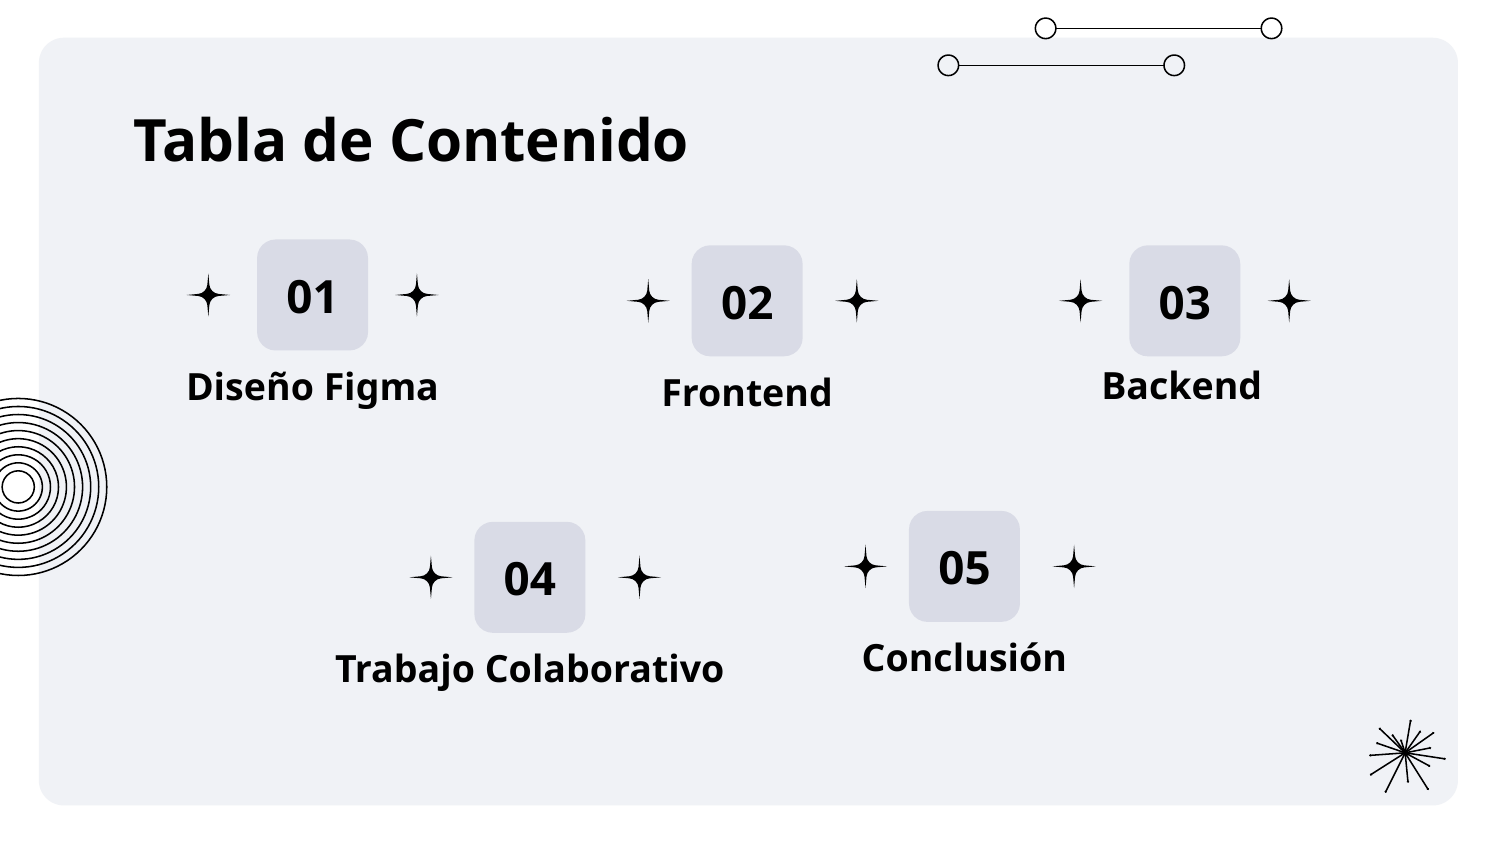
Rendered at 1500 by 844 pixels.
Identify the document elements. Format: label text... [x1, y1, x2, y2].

title 04 [483, 555, 577, 599]
text_box [409, 555, 453, 599]
text_box [1058, 279, 1103, 323]
text_box [474, 521, 586, 630]
text_box [257, 239, 369, 347]
title 03 [1138, 279, 1232, 323]
text_box [1052, 544, 1096, 589]
text_box [186, 273, 231, 317]
title 01 [266, 273, 360, 317]
subtitle Trabajo Colaborativo [312, 630, 748, 703]
text_box [617, 555, 662, 599]
text_box [395, 273, 439, 317]
text_box Conclusión [747, 619, 1182, 692]
text_box [908, 510, 1021, 619]
text_box 05 [918, 544, 1011, 589]
subtitle Diseño Figma [95, 347, 530, 421]
text_box [626, 279, 670, 323]
text_box [1267, 279, 1311, 323]
title Tabla de Contenido [118, 88, 1382, 183]
text_box [843, 544, 888, 589]
text_box [835, 279, 879, 323]
subtitle Frontend [529, 353, 965, 427]
title 02 [700, 279, 794, 323]
text_box [691, 245, 803, 353]
subtitle Backend [964, 346, 1400, 419]
text_box [1129, 245, 1241, 346]
